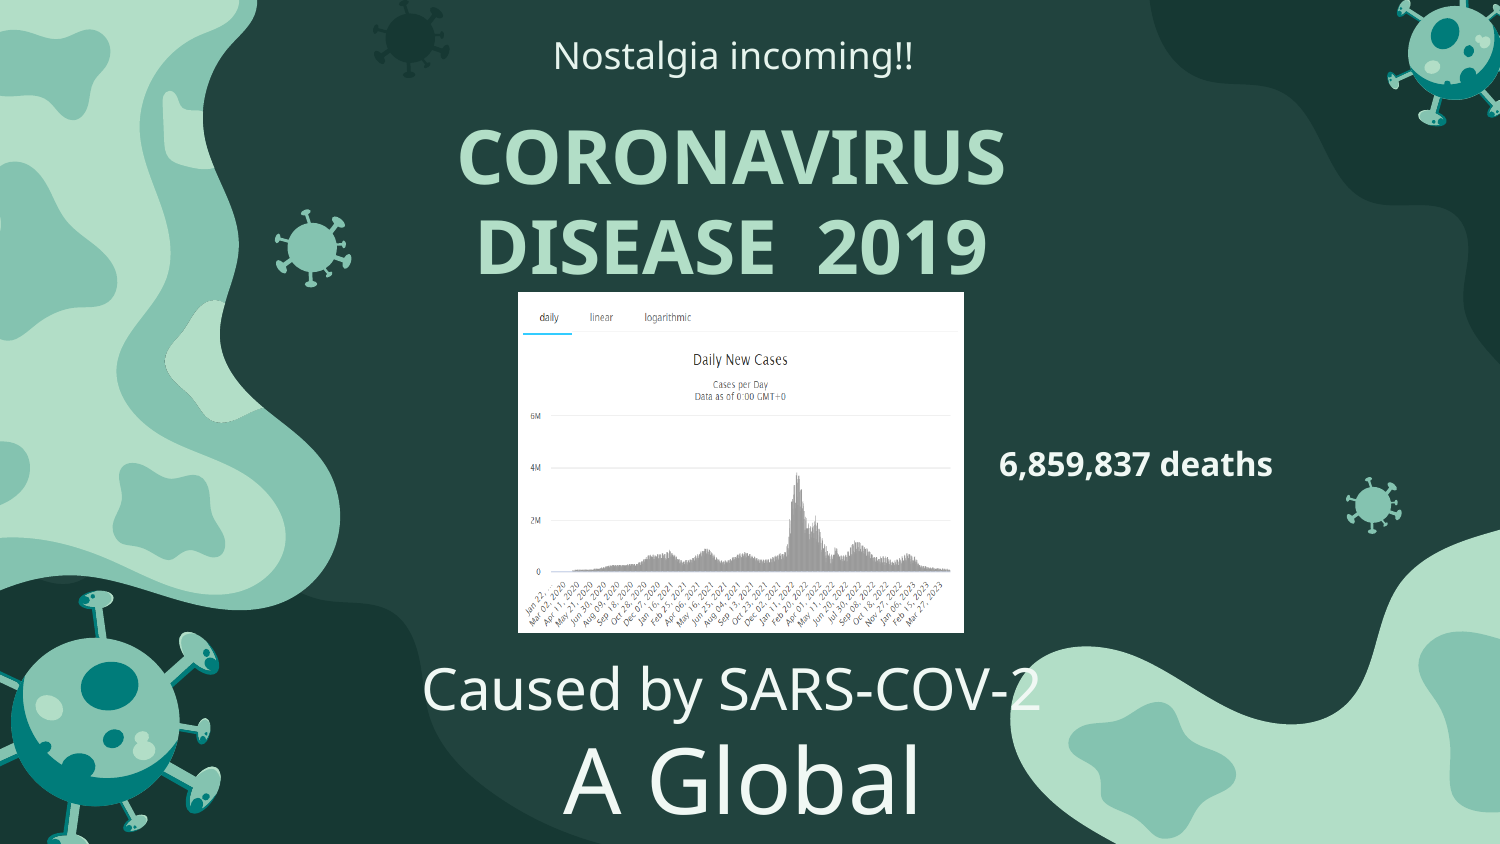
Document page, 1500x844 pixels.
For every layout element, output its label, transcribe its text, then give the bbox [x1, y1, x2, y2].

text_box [1385, 0, 1500, 127]
text_box Caused by SARS-COV-2 A Global Pandemic [365, 645, 1099, 844]
title CORONAVIRUS DISEASE 2019 [365, 92, 1099, 305]
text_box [0, 590, 225, 844]
picture [518, 292, 964, 633]
text_box Nostalgia incoming!! [537, 24, 929, 85]
subtitle 6,859,837 deaths [968, 407, 1345, 518]
